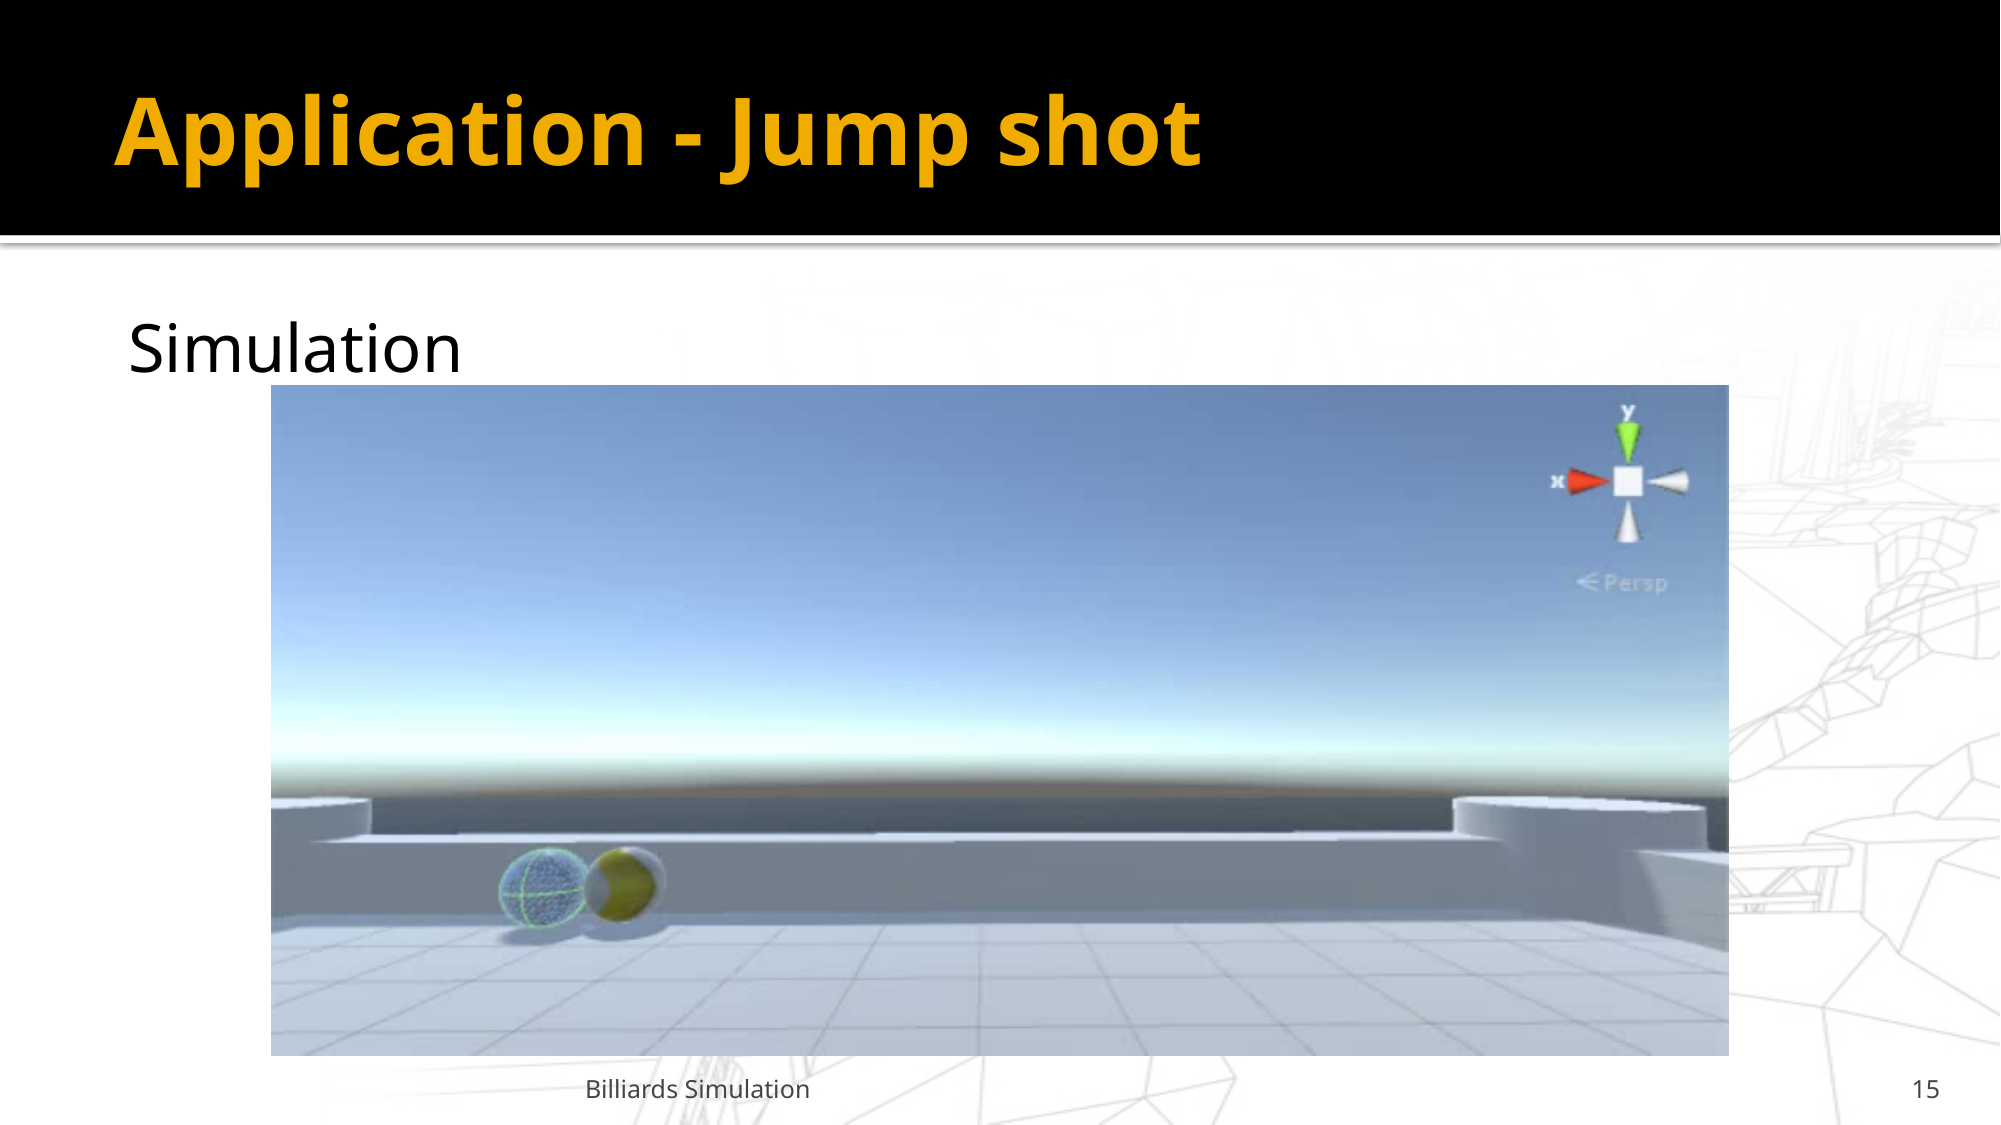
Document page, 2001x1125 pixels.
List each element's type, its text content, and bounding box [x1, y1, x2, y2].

text_box Simulation [99, 291, 1900, 1050]
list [270, 384, 1730, 1057]
title Application - Jump shot [99, 25, 1900, 231]
footer Billiards Simulation [577, 1062, 1783, 1108]
slide_number 15 [1794, 1062, 1955, 1108]
